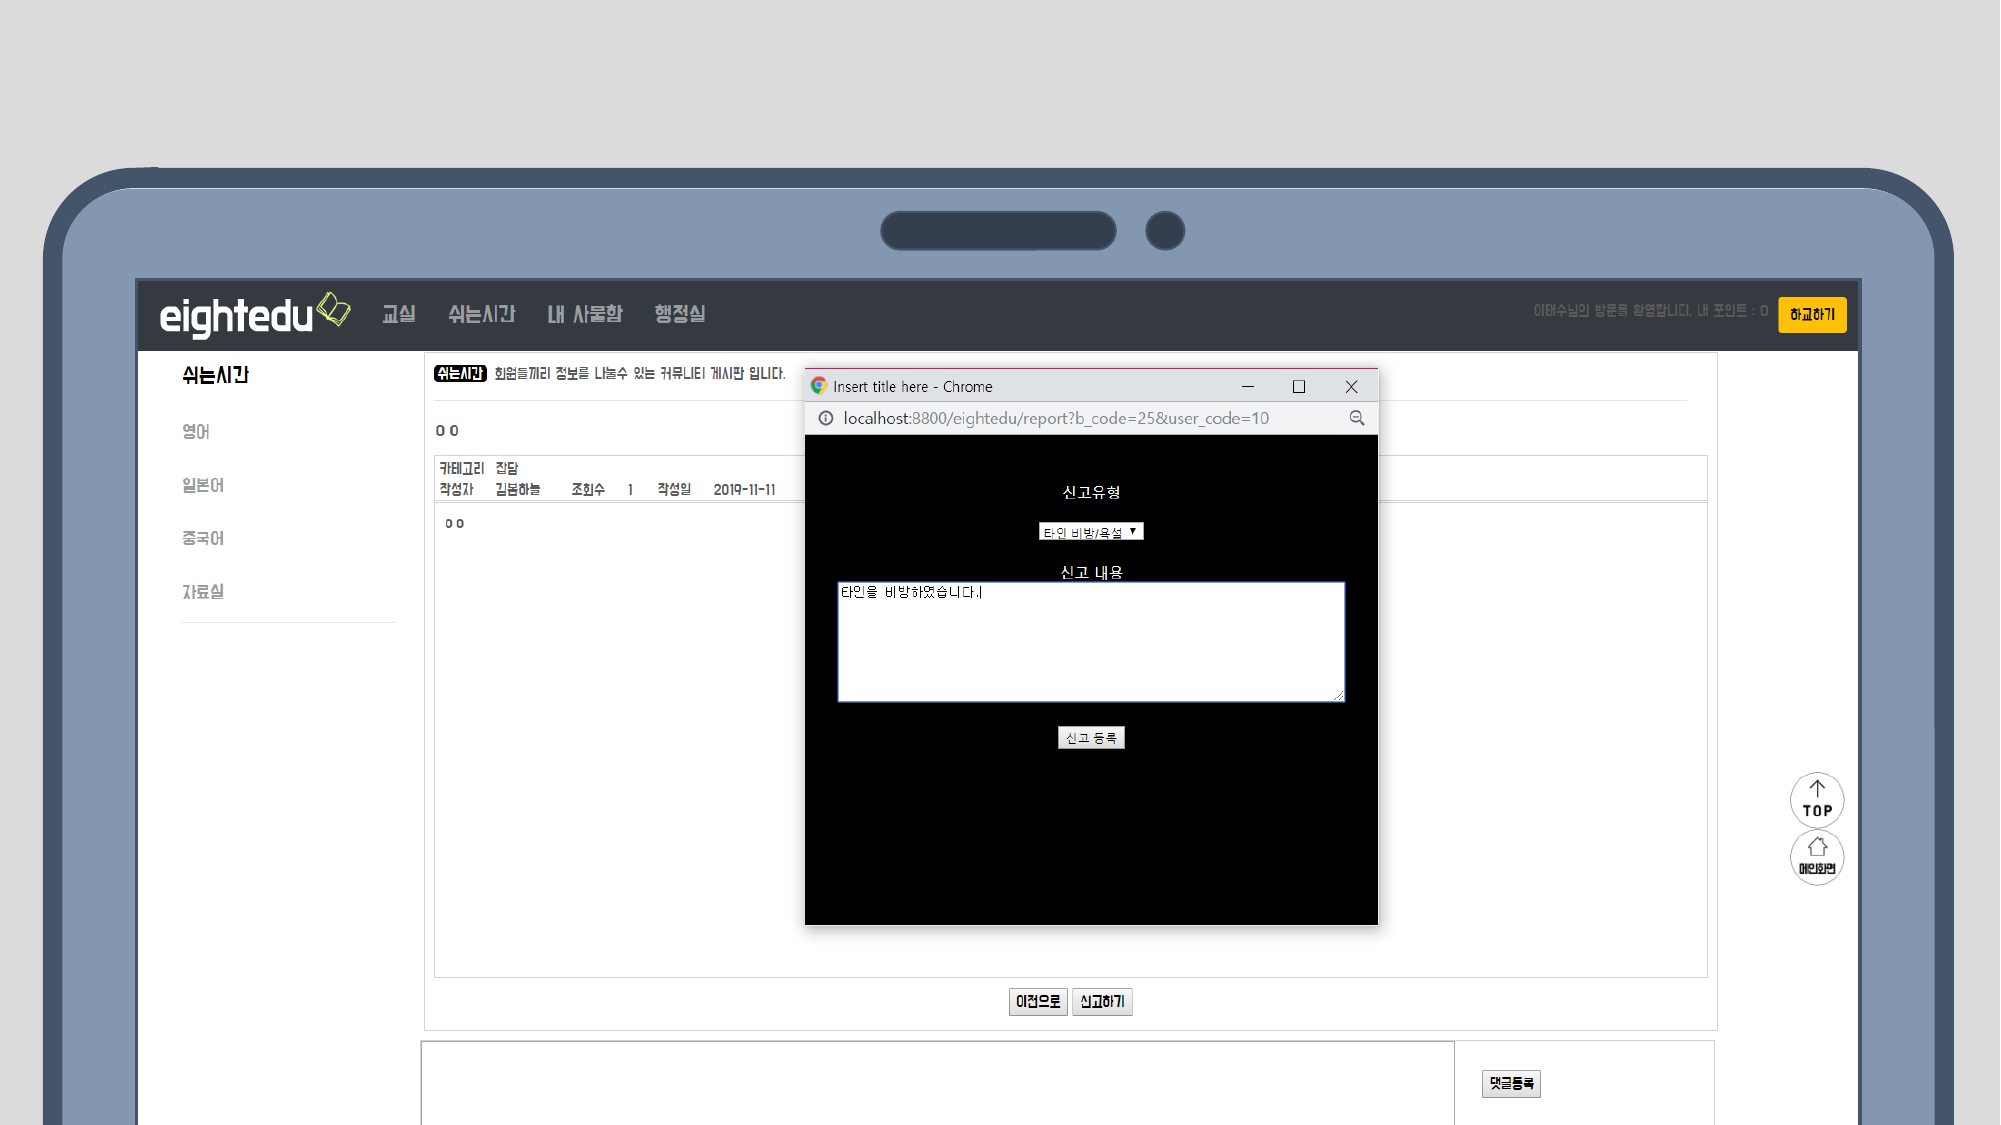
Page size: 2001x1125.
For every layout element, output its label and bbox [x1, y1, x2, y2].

picture [138, 281, 1858, 1125]
text_box [53, 178, 1944, 1125]
